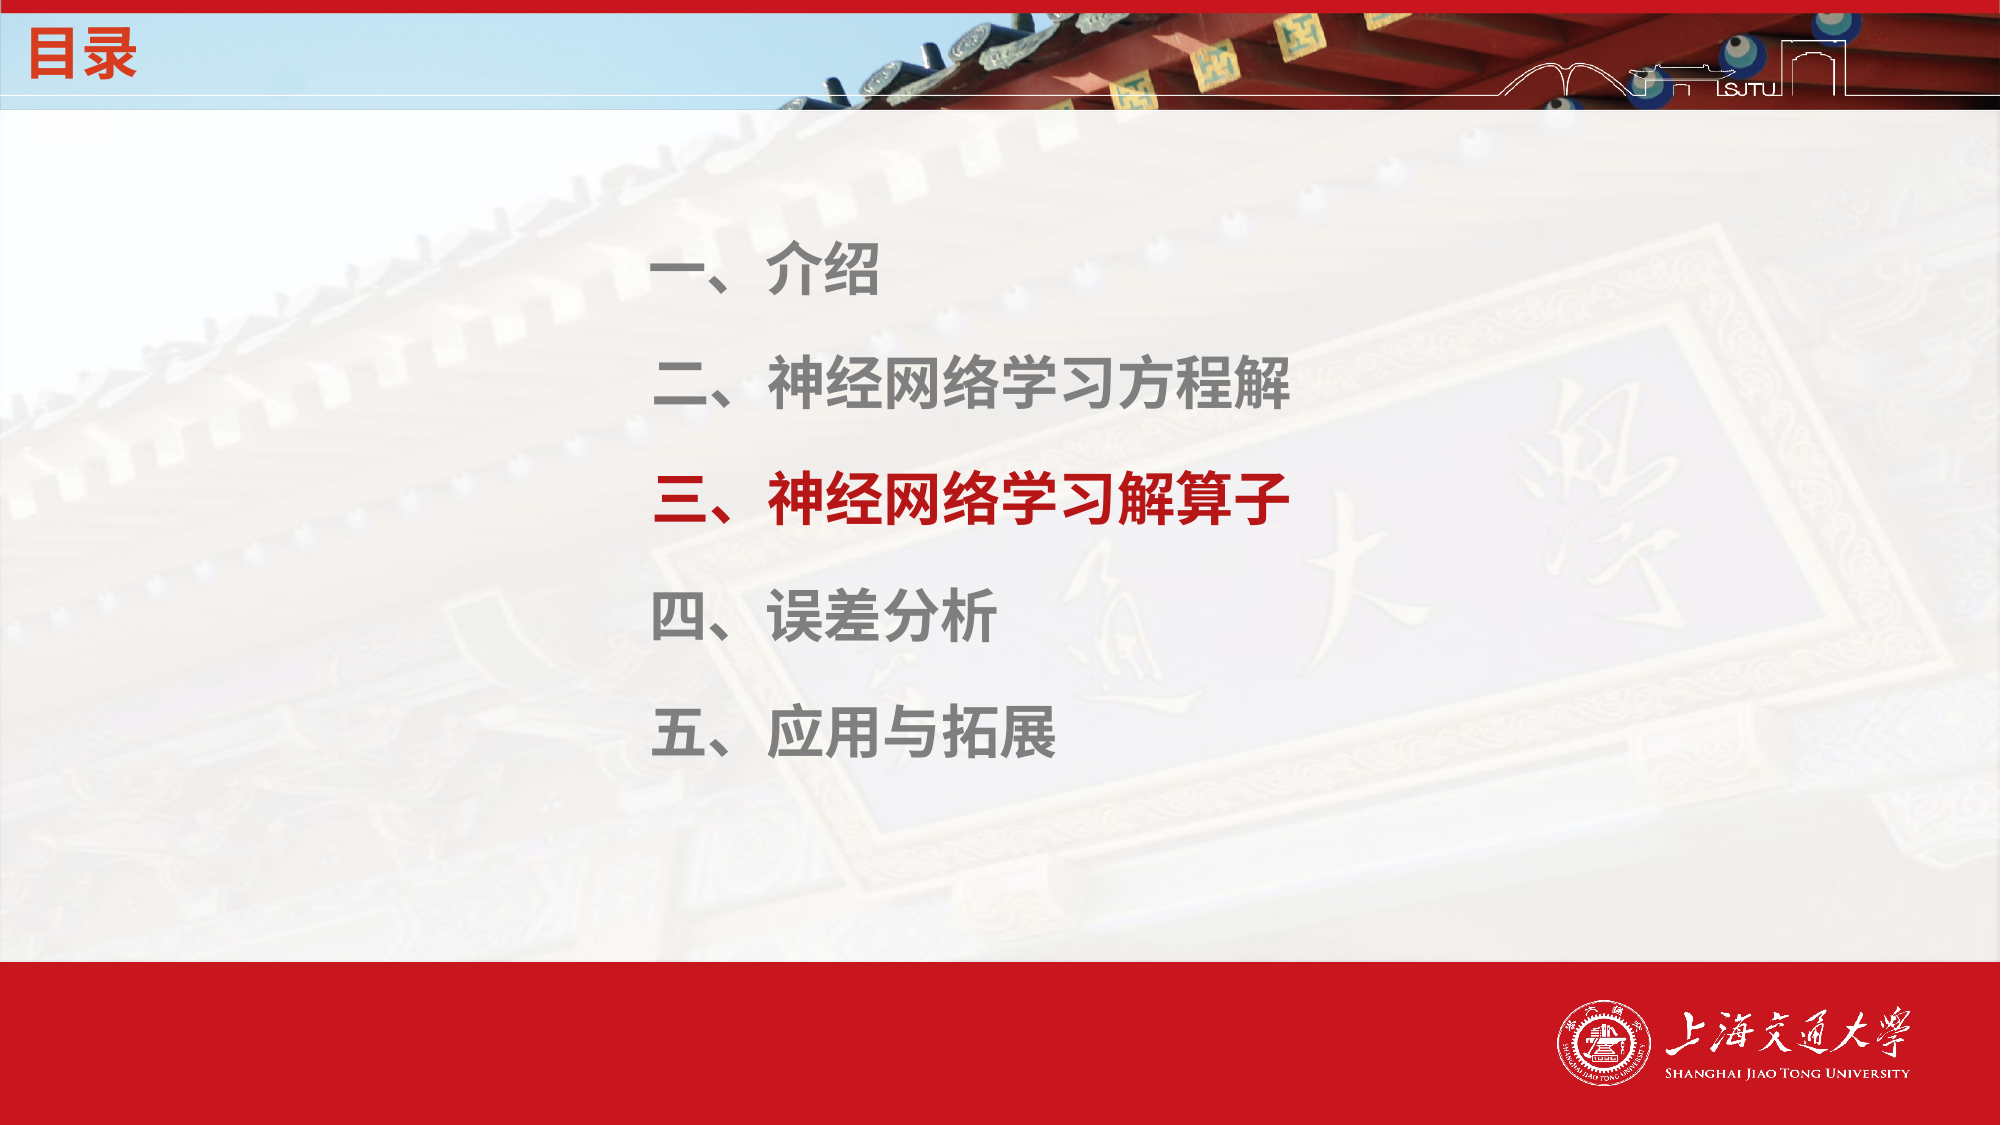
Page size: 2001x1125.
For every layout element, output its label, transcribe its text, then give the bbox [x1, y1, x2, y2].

text_box 四、误差分析 [634, 571, 1014, 657]
text_box 三、神经网络学习解算子 [636, 454, 1307, 540]
picture [0, 0, 2000, 110]
title 目录 [23, 23, 447, 80]
picture [1557, 1000, 1910, 1086]
text_box 一、介绍 [634, 224, 897, 310]
picture [0, 111, 2000, 962]
text_box 二、神经网络学习方程解 [636, 339, 1307, 425]
text_box 五、应用与拓展 [634, 688, 1073, 773]
